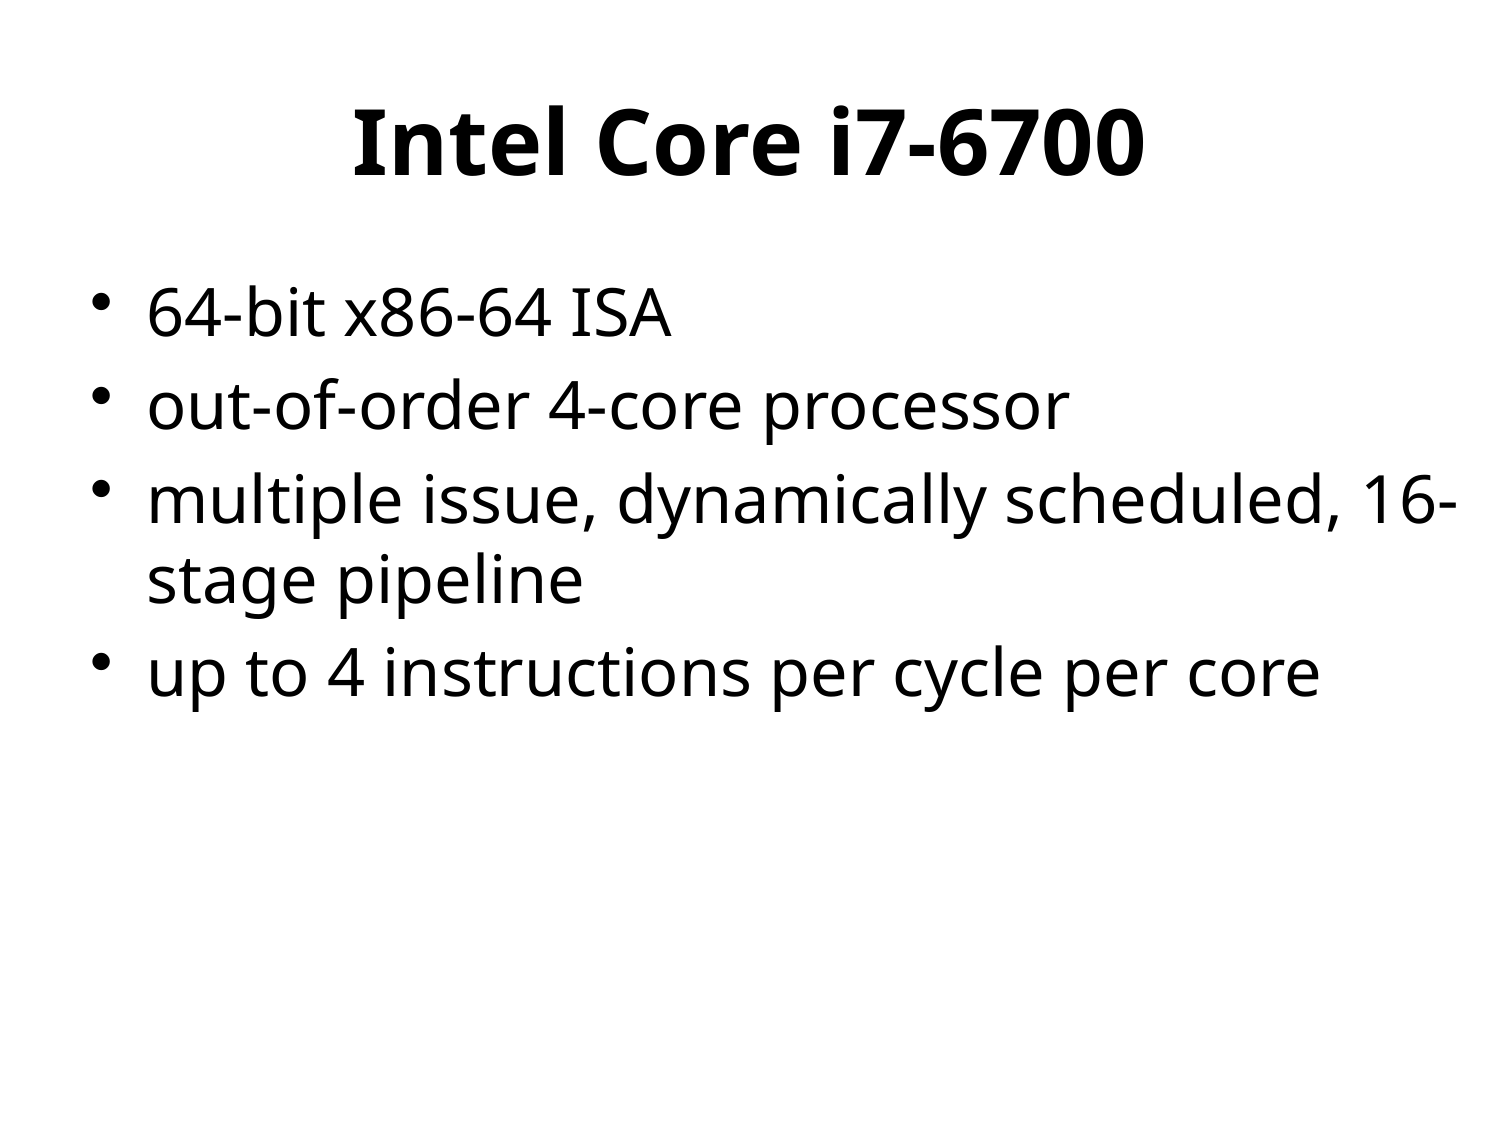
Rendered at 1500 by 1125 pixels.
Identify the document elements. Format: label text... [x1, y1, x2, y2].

title Intel Core i7-6700 [0, 45, 1500, 233]
list 64-bit x86-64 ISA out-of-order 4-core processor multiple issue, dynamically scheduled, 16-stage pipeline up to 4 instructions per cycle per core [75, 262, 1500, 1125]
